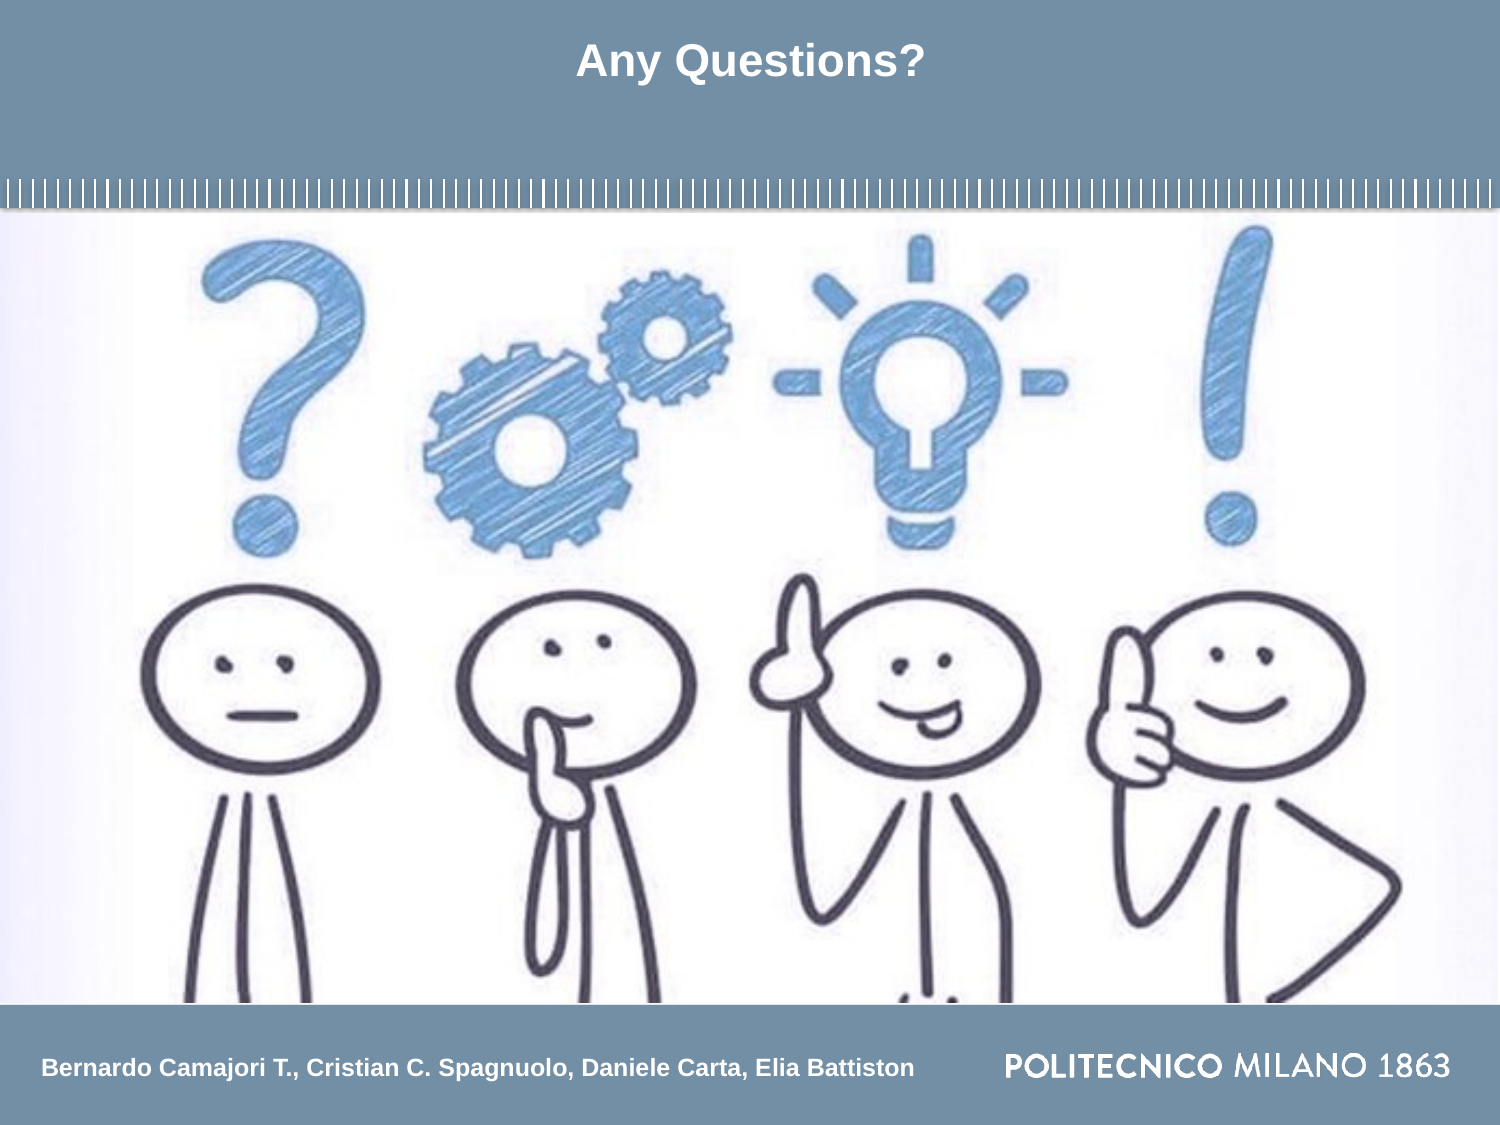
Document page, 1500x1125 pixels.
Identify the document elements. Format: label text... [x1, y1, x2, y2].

picture [999, 1041, 1456, 1089]
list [0, 211, 1498, 1003]
title Any Questions? [47, 22, 1455, 161]
